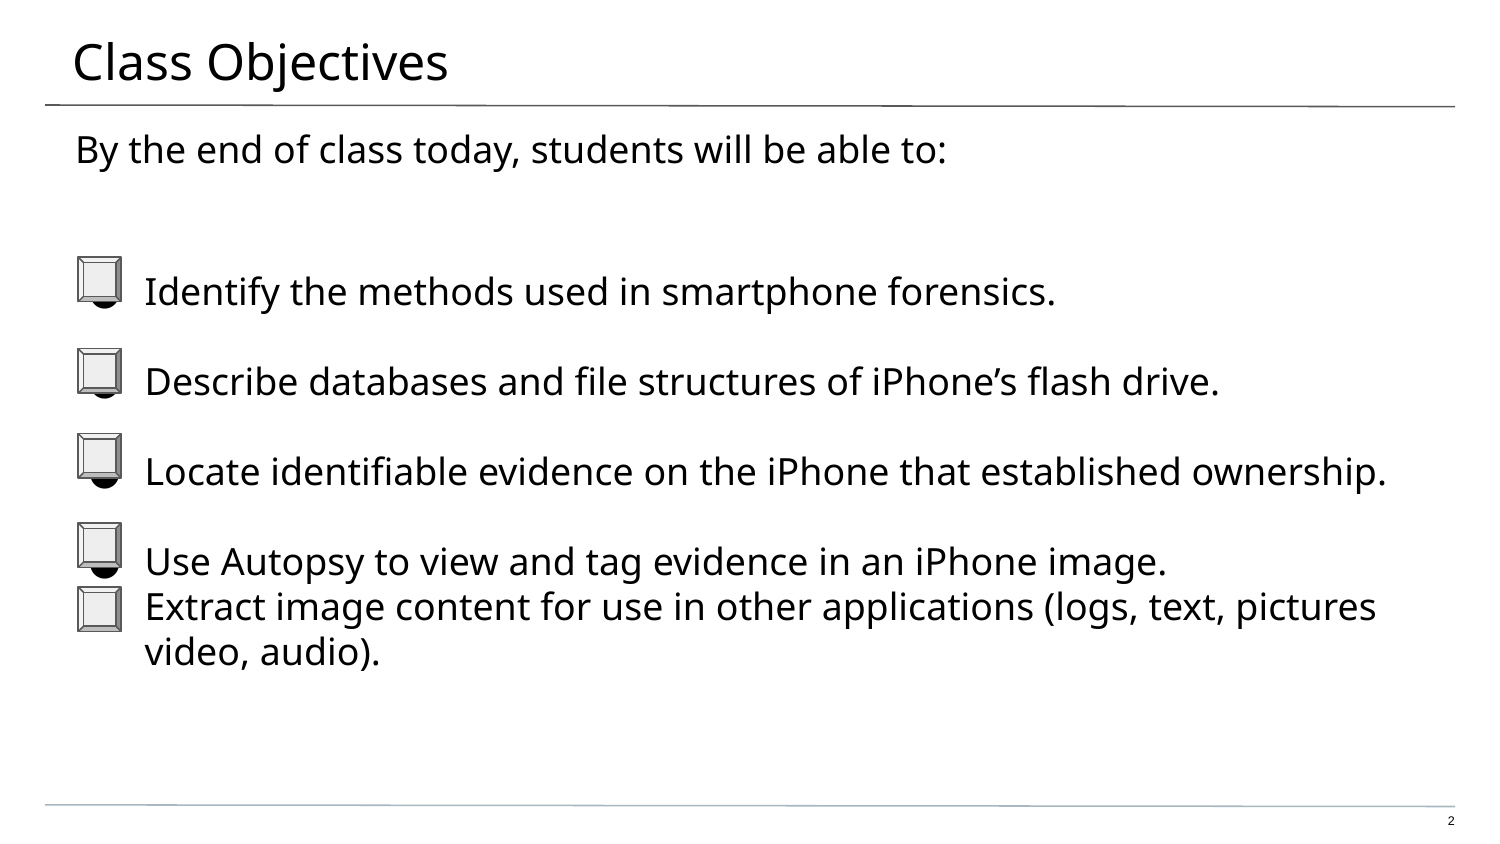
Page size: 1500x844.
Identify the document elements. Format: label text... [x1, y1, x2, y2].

slide_number 35 [80, 349, 119, 354]
title Class Objectives [0, 0, 1500, 88]
text_box Identify the methods used in smartphone forensics. Describe databases and file structures of iPhone’s flash drive. Locate identifiable evidence on the iPhone that established ownership. Use Autopsy to view and tag evidence in an iPhone image. Extract image content for use in other applications (logs, text, pictures video, audio). [54, 207, 1469, 781]
slide_number 2 [1412, 813, 1455, 831]
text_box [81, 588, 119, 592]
text_box [78, 587, 122, 632]
text_box [78, 348, 122, 394]
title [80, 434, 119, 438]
text_box [78, 522, 122, 568]
subtitle By the end of class today, students will be able to: [0, 110, 1500, 171]
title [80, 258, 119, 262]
text_box [78, 433, 122, 479]
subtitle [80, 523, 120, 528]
text_box [78, 257, 122, 302]
